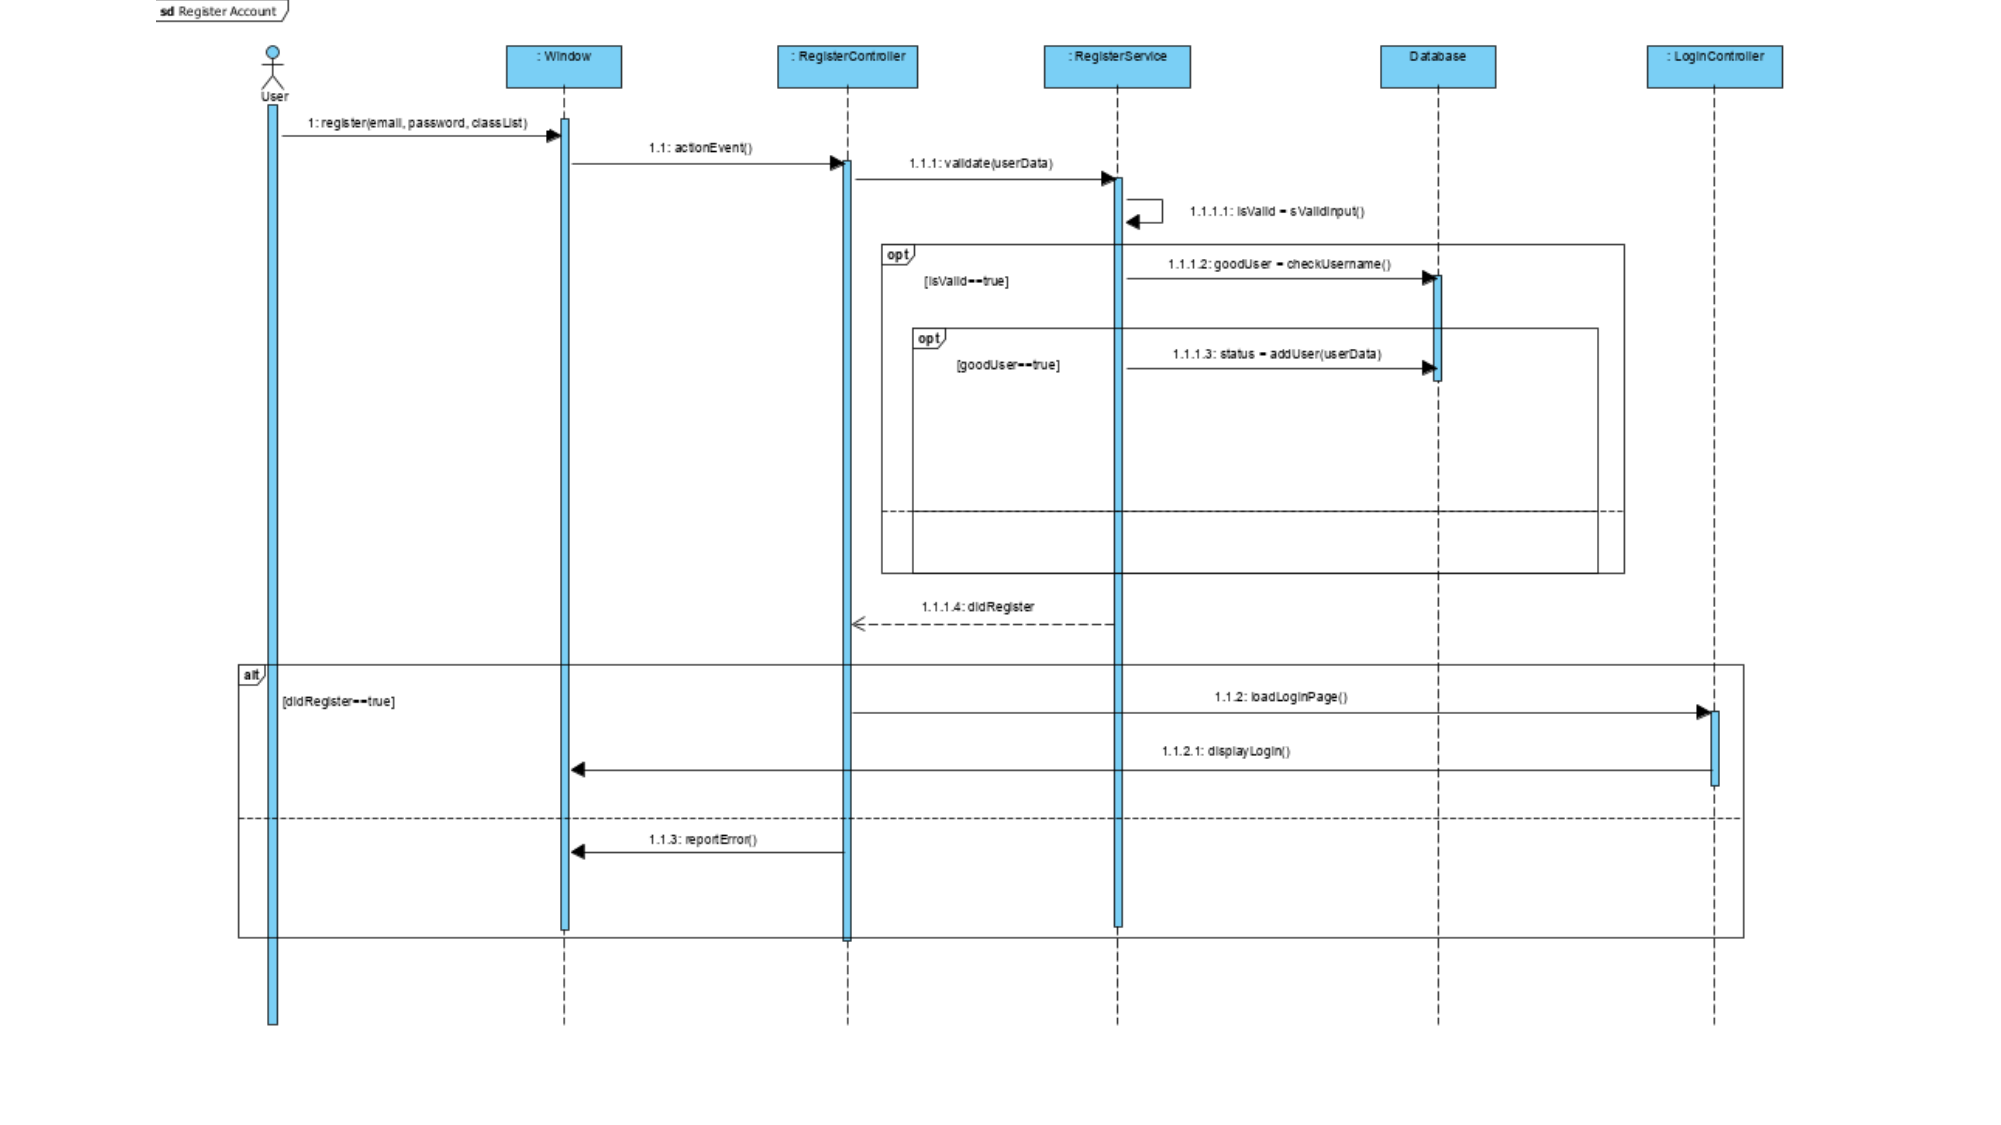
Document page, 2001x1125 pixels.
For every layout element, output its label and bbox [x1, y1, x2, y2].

picture [156, 0, 1844, 1125]
